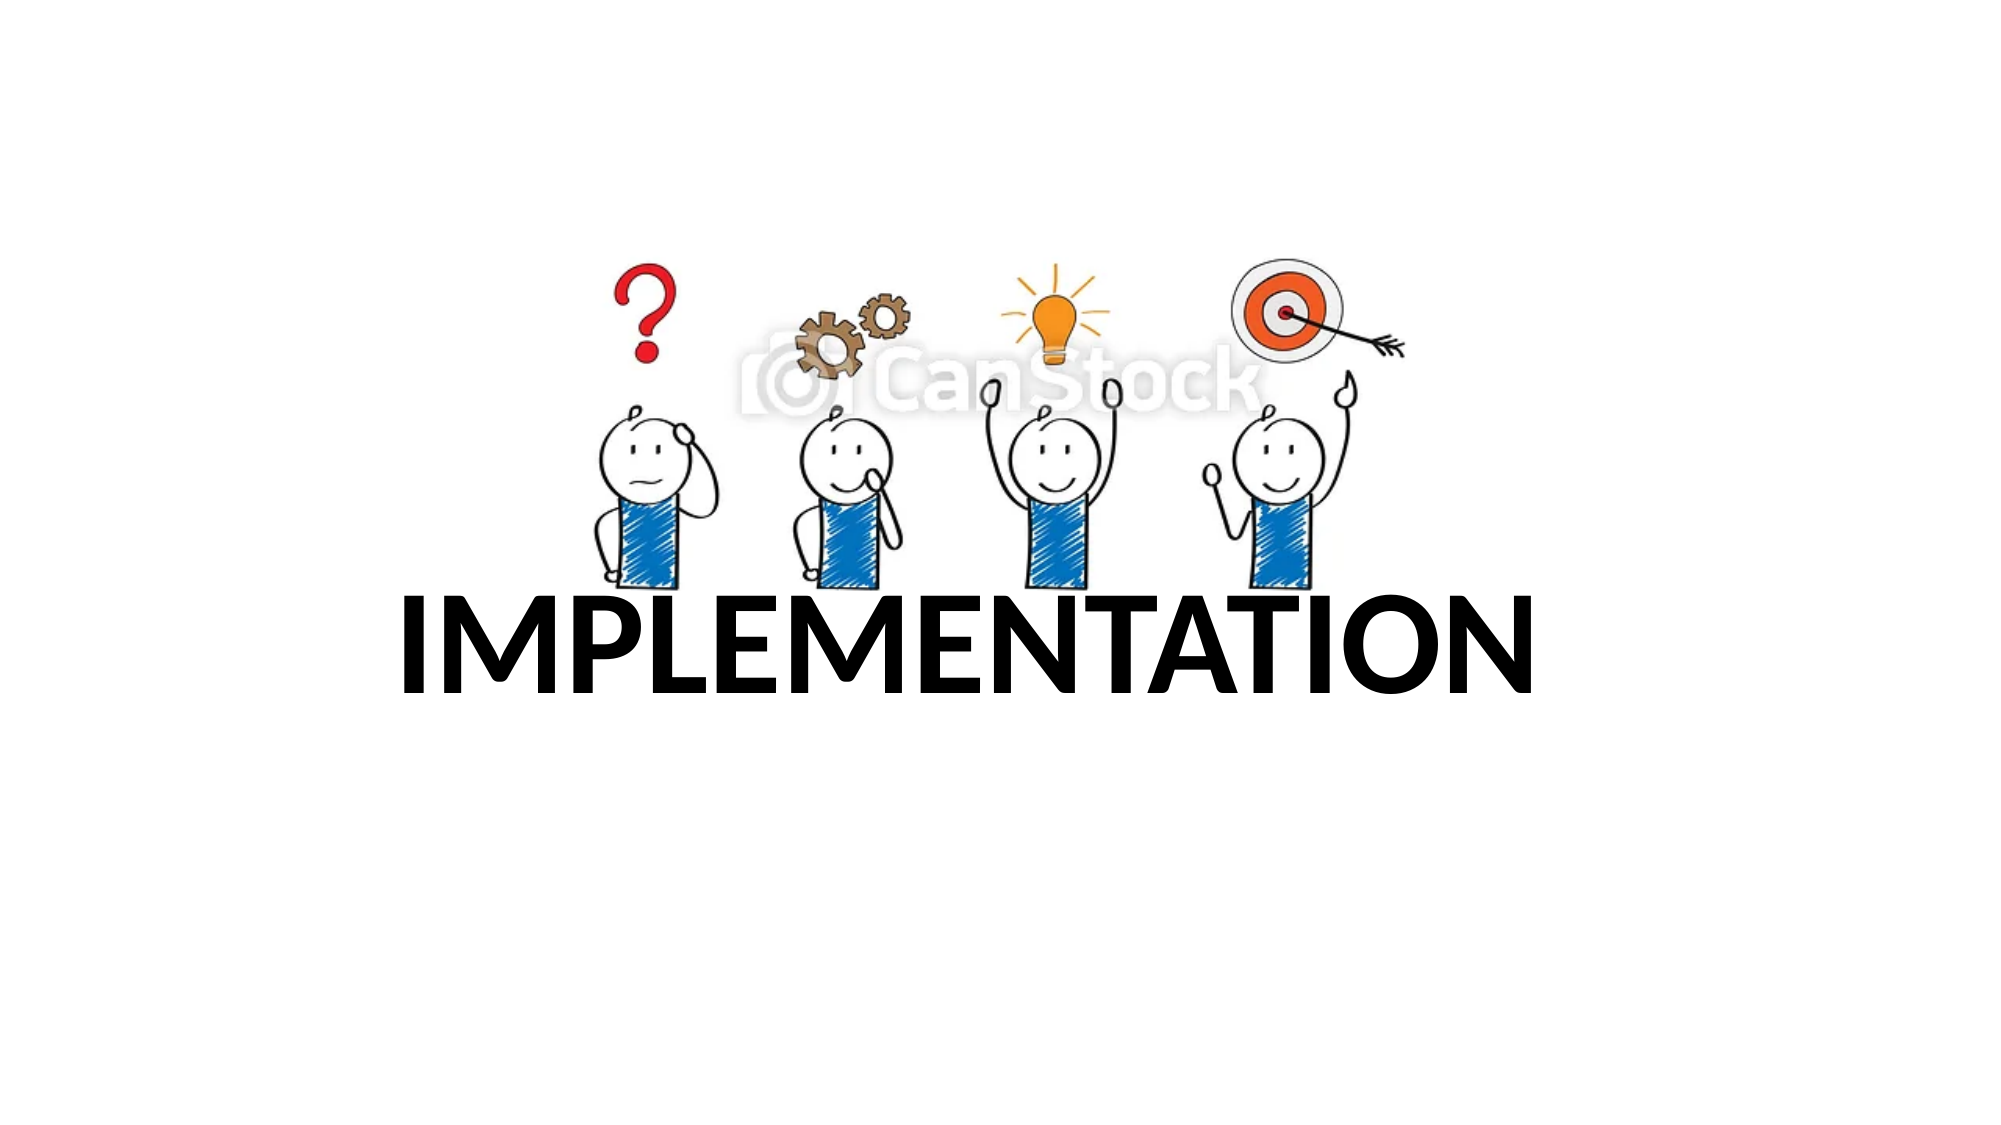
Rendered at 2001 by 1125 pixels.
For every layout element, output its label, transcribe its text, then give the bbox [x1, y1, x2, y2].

picture [531, 170, 1469, 591]
text_box IMPLEMENTATION [379, 535, 1907, 731]
